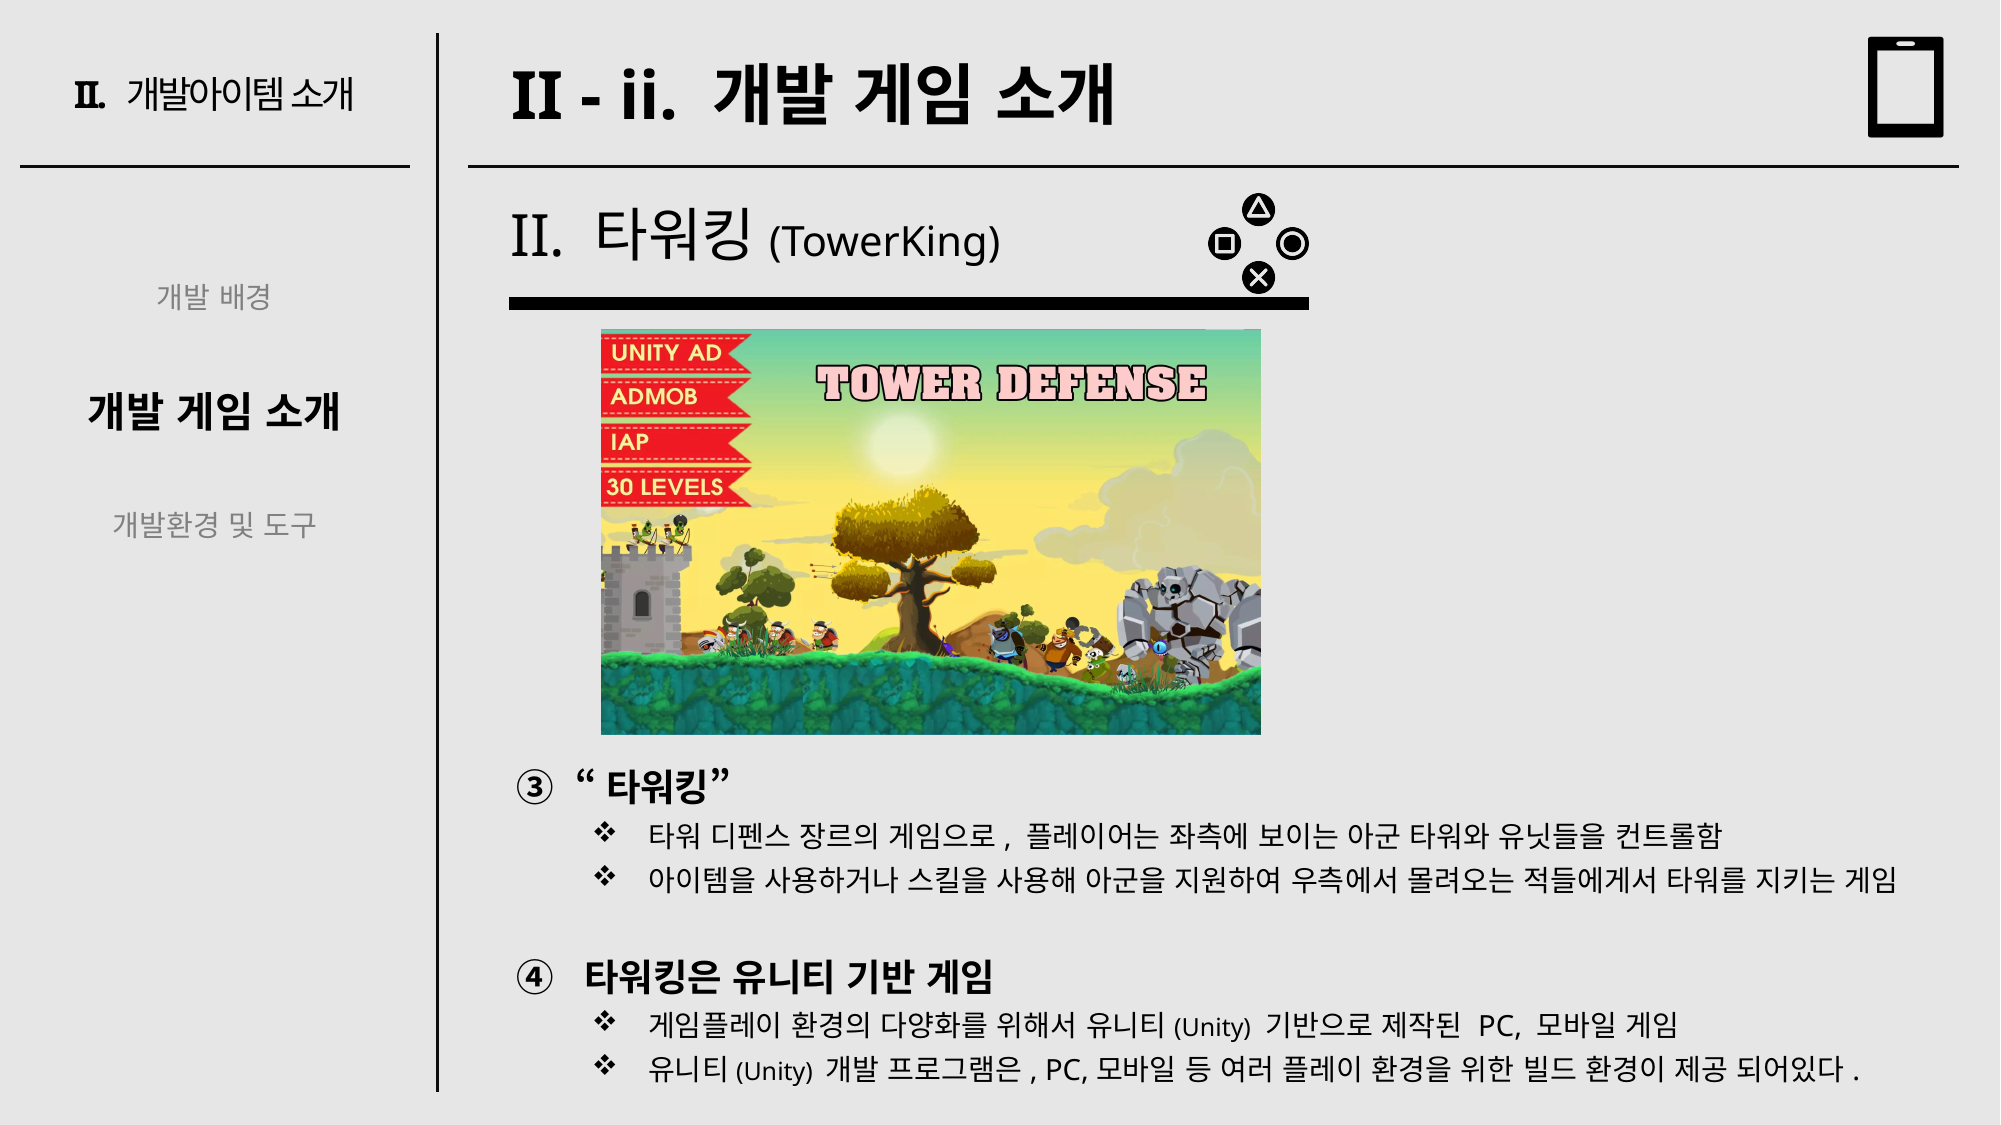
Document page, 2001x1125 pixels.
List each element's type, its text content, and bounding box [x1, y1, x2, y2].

text_box II - ii. 개발 게임 소개 [496, 45, 1830, 141]
picture [1830, 32, 1981, 142]
text_box ④ 타워킹은 유니티 기반 게임 게임플레이 환경의 다양화를 위해서 유니티(Unity) 기반으로 제작된 PC, 모바일 게임 유니티(Unity) 개발 프로그램은, PC,모바일 등 여러 플레이 환경을 위한 빌드 환경이 제공 되어있다. [427, 946, 1960, 1094]
text_box 개발 게임 소개 [19, 378, 411, 444]
text_box 개발환경 및 도구 [19, 499, 411, 550]
picture [601, 329, 1261, 735]
text_box ③ “타워킹” 타워 디펜스 장르의 게임으로, 플레이어는 좌측에 보이는 아군 타워와 유닛들을 컨트롤함 아이템을 사용하거나 스킬을 사용해 아군을 지원하여 우측에서 몰려오는 적들에게서 타워를 지키는 게임 [438, 757, 1981, 905]
text_box 개발 배경 [19, 272, 411, 322]
text_box II. 타워킹(TowerKing) [495, 190, 1295, 276]
picture [1208, 193, 1309, 294]
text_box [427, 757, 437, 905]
text_box II. 개발아이템 소개 [19, 63, 411, 123]
